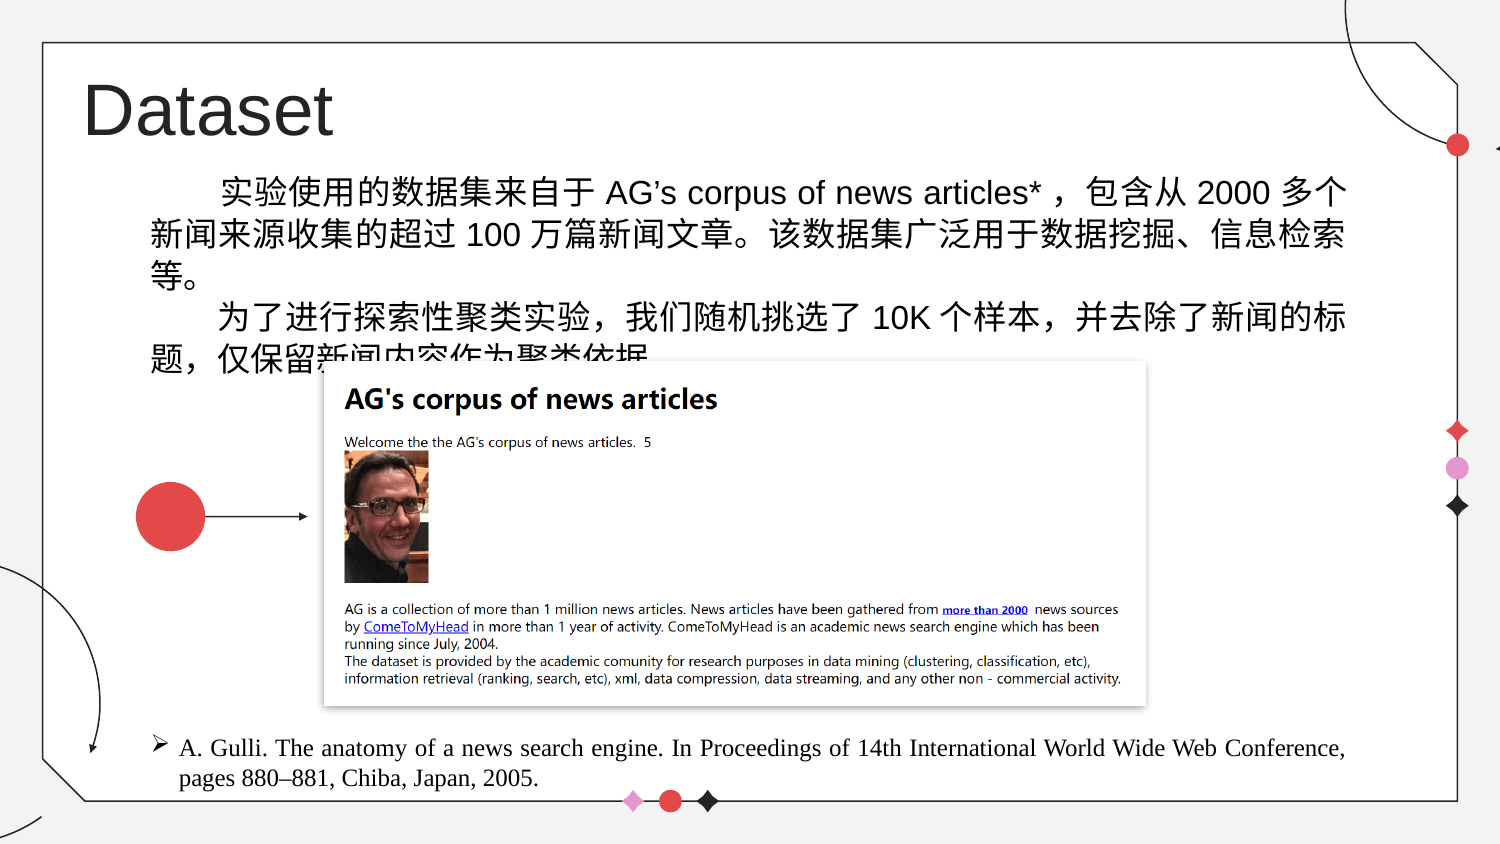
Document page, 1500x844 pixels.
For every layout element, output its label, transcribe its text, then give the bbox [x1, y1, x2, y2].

title Dataset [67, 47, 1332, 141]
text_box 实验使用的数据集来自于AG’s corpus of news articles*，包含从2000多个新闻来源收集的超过100万篇新闻文章。该数据集广泛用于数据挖掘、信息检索等。 为了进行探索性聚类实验，我们随机挑选了10K个样本，并去除了新闻的标题，仅保留新闻内容作为聚类依据。 [135, 162, 1363, 386]
text_box [135, 481, 206, 552]
picture [337, 375, 1132, 693]
text_box A. Gulli. The anatomy of a news search engine. In Proceedings of 14th International World Wide Web Conference, pages 880–881, Chiba, Japan, 2005. [135, 724, 1363, 800]
